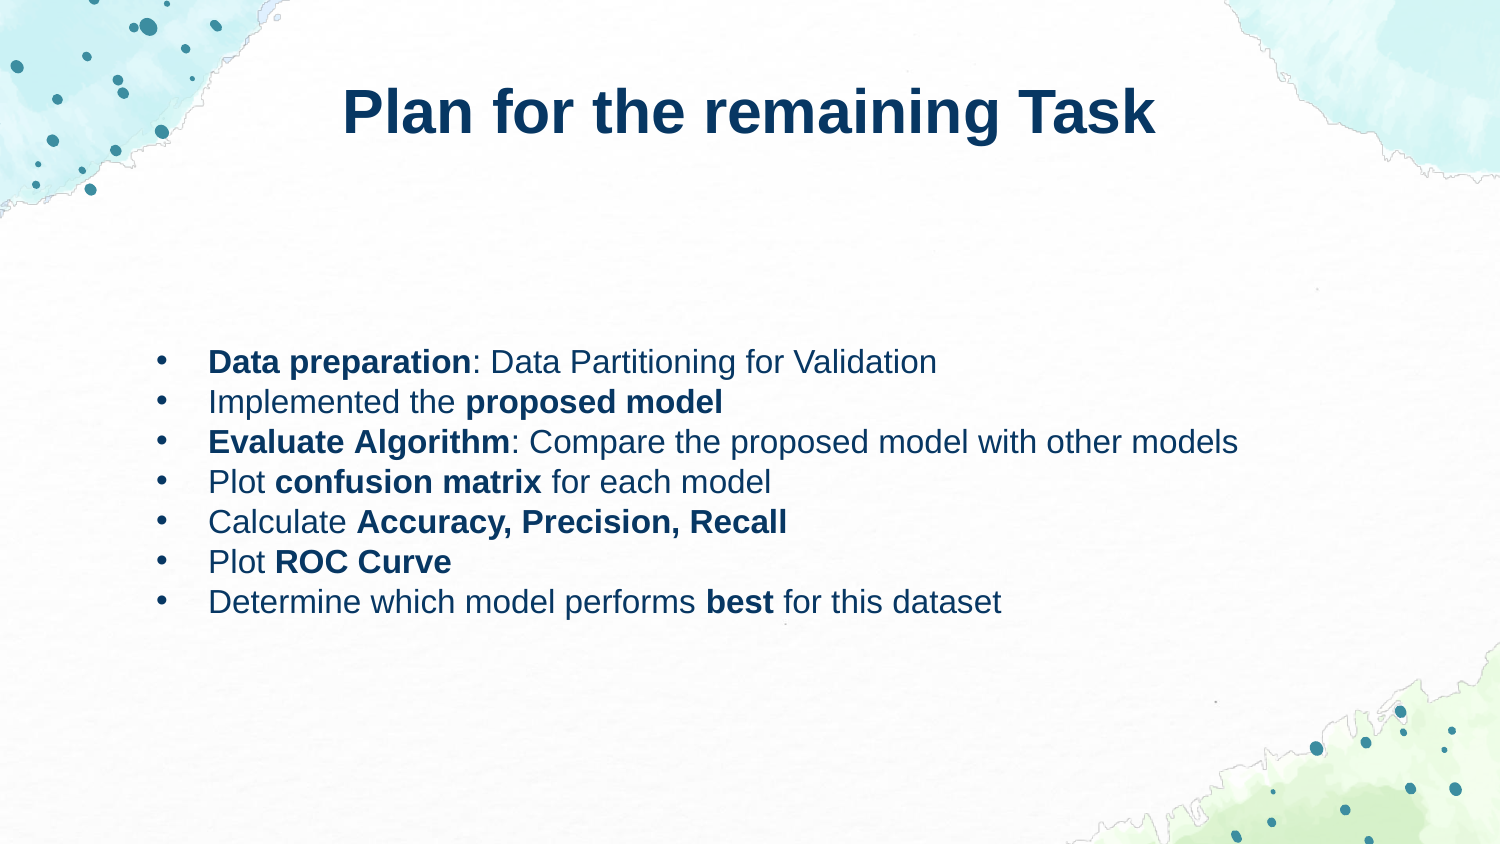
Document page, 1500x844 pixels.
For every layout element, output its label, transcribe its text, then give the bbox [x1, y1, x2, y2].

title Plan for the remaining Task [120, 61, 1380, 156]
picture [0, 0, 1500, 844]
picture [0, 0, 305, 254]
subtitle Data preparation: Data Partitioning for Validation Implemented the proposed model Evaluate Algorithm: Compare the proposed model with other models Plot confusion matrix for each model Calculate Accuracy, Precision, Recall Plot ROC Curve Determine which model performs best for this dataset [118, 242, 1382, 679]
